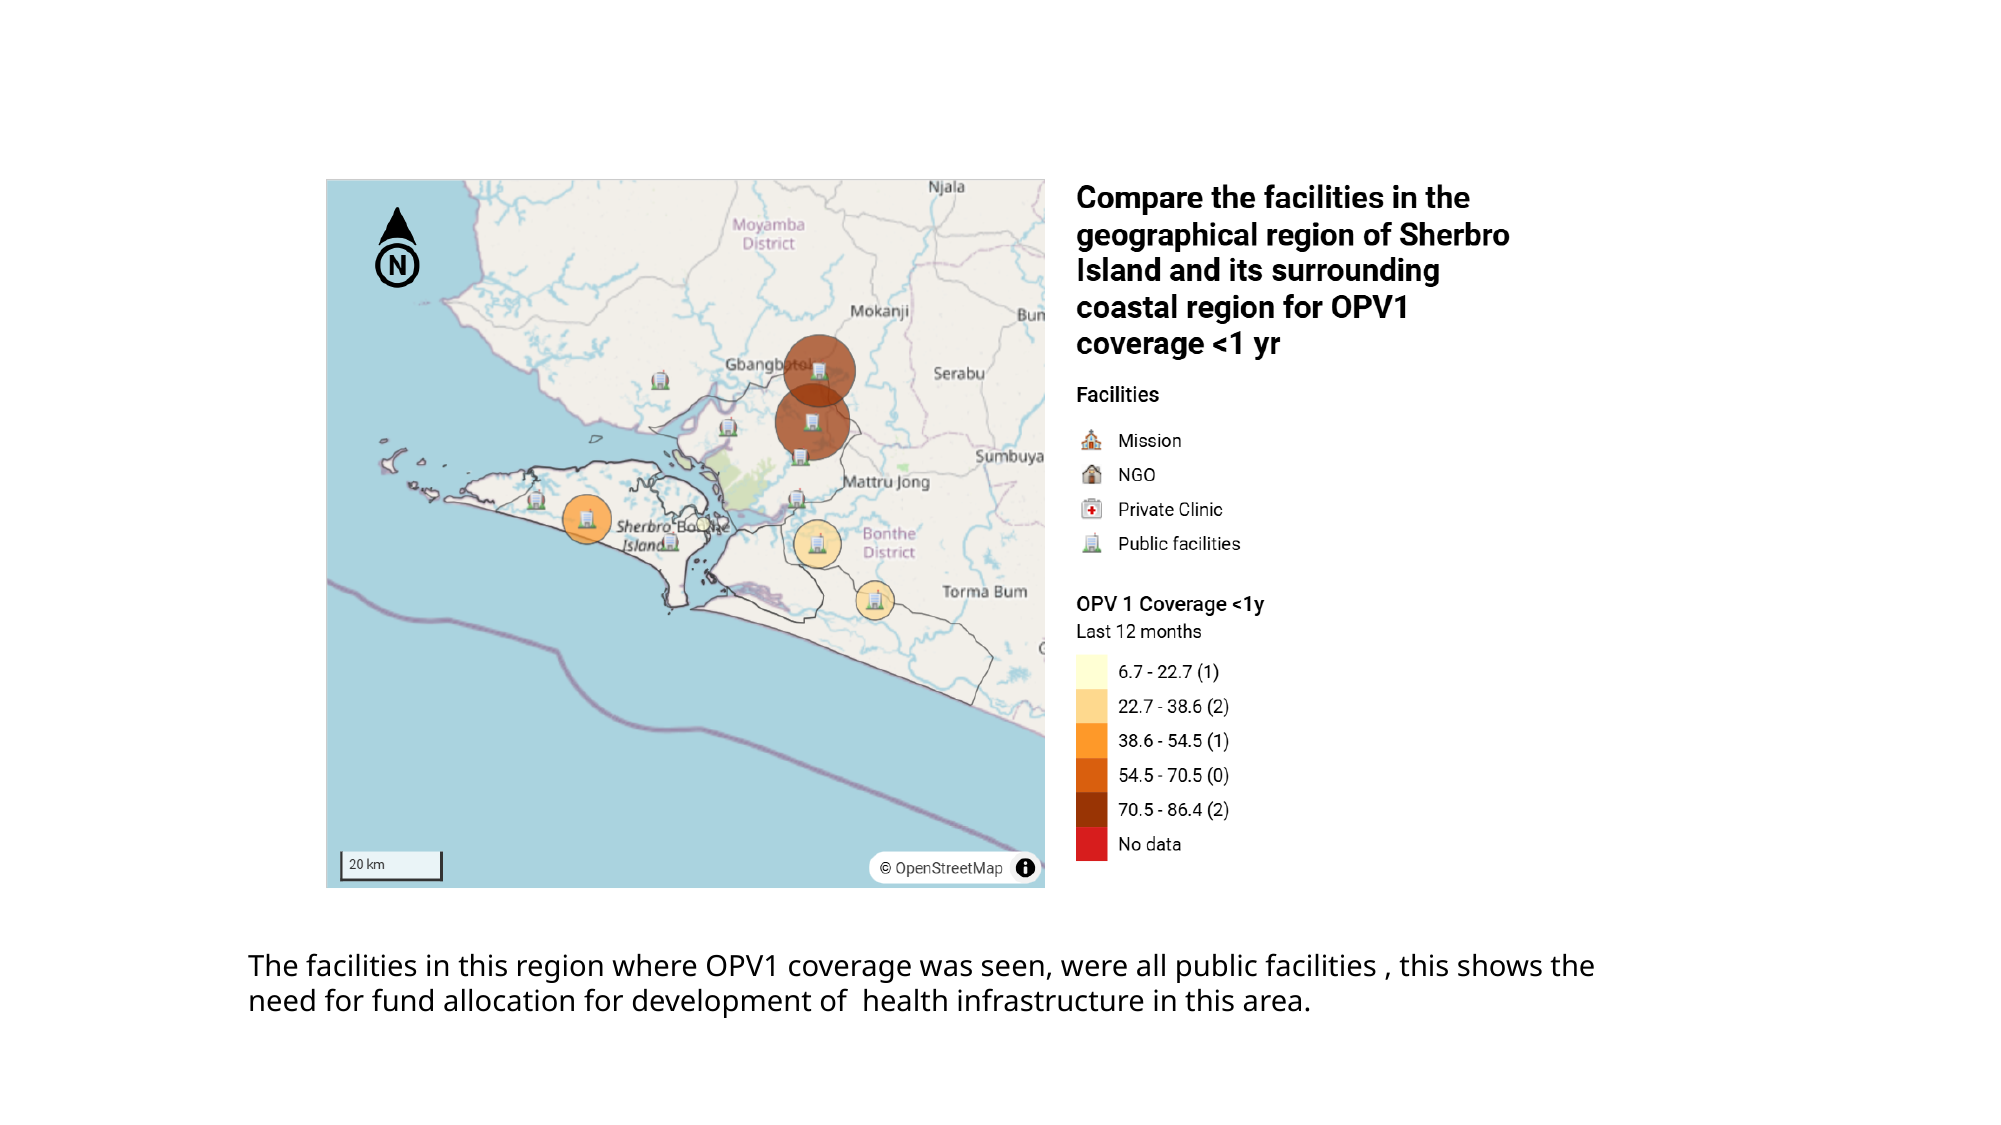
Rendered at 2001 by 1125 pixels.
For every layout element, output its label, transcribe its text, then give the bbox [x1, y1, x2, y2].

text_box The facilities in this region where OPV1 coverage was seen, were all public facilities , this shows the need for fund allocation for development of health infrastructure in this area. [233, 939, 1644, 1025]
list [294, 147, 1571, 919]
